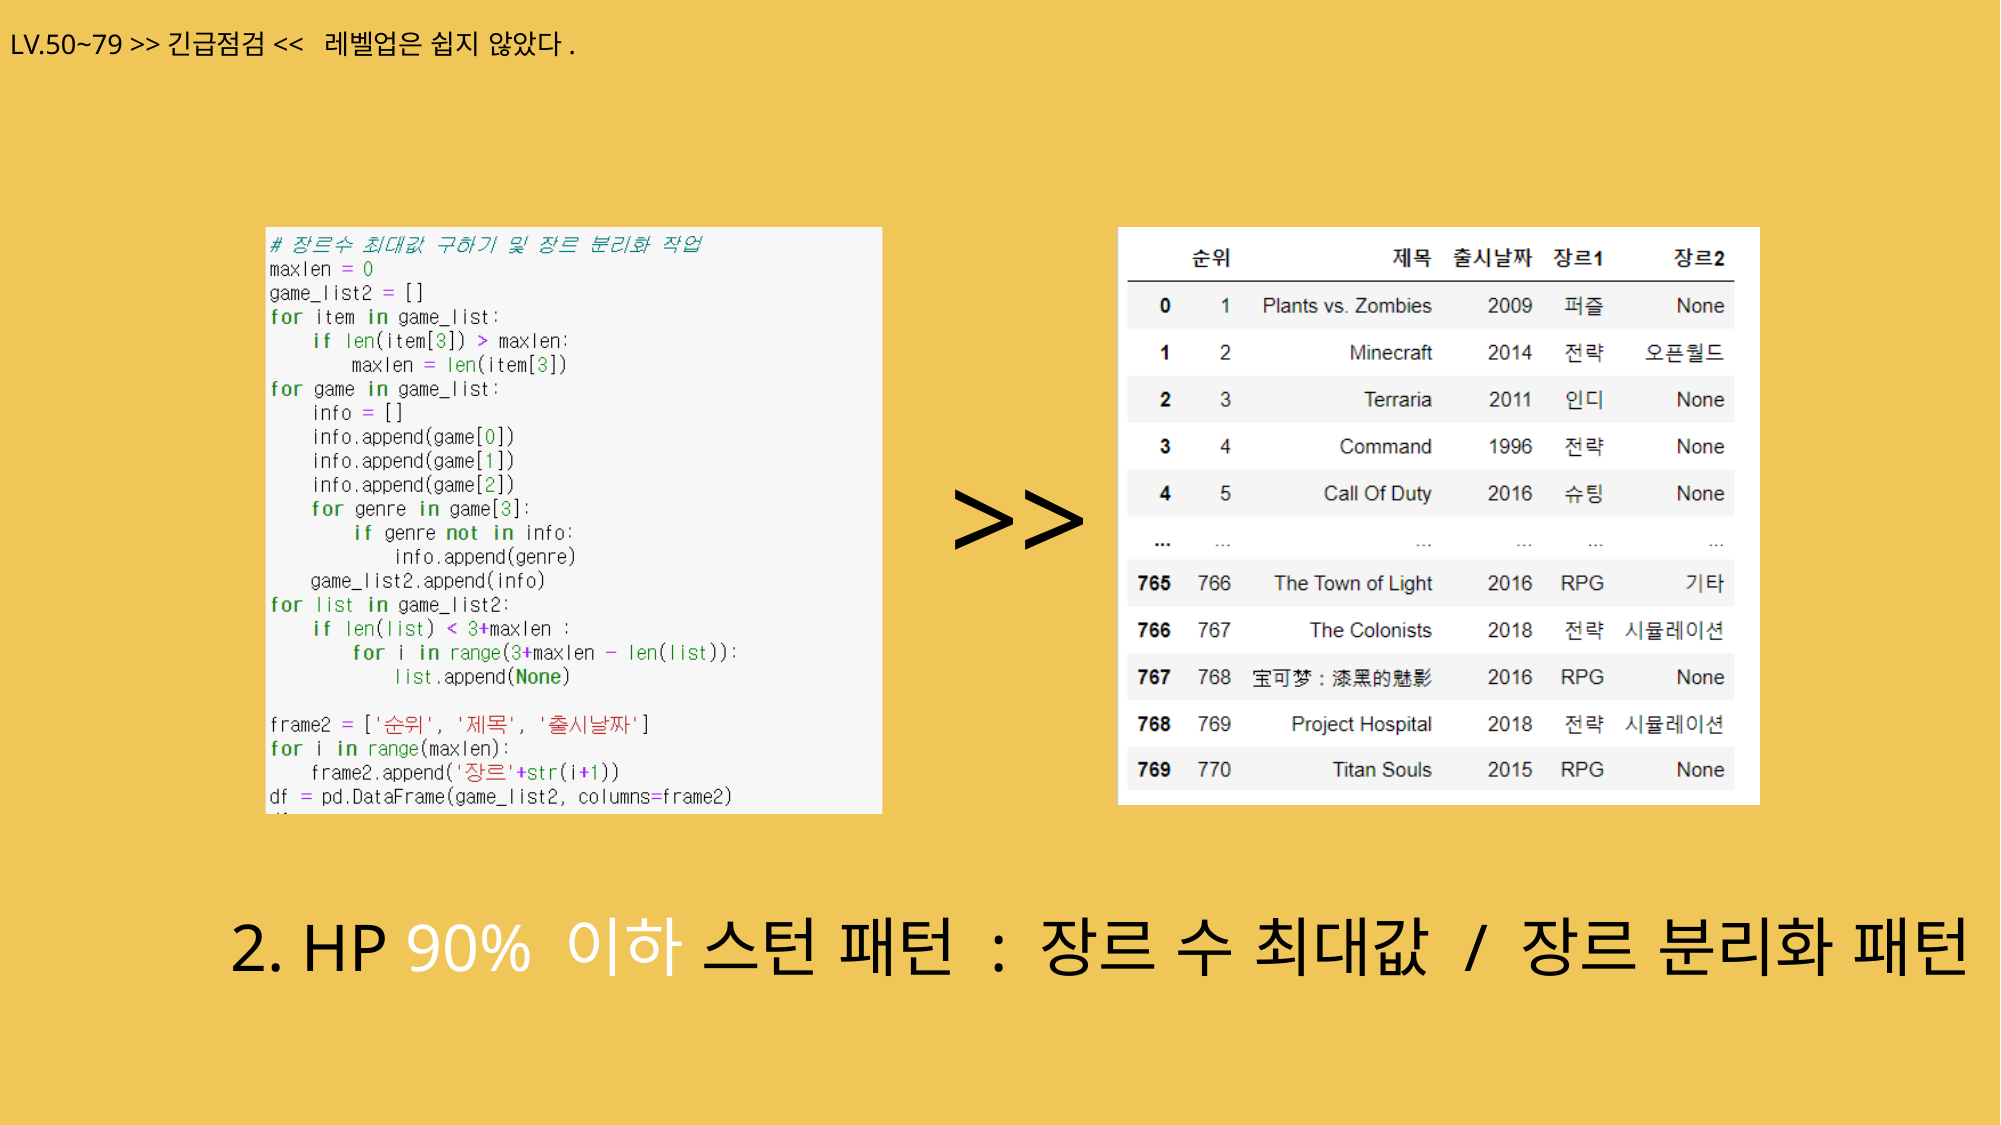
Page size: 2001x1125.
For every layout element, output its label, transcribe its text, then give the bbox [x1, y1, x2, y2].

picture [265, 227, 883, 814]
text_box 2. HP 90% 이하 스턴 패턴 : 장르 수 최대값 / 장르 분리화 패턴 [216, 899, 2000, 992]
picture [1117, 227, 1760, 805]
text_box LV.50~79 >>긴급점검<< 레벨업은 쉽지 않았다. [0, 0, 708, 194]
text_box >> [934, 434, 1117, 597]
